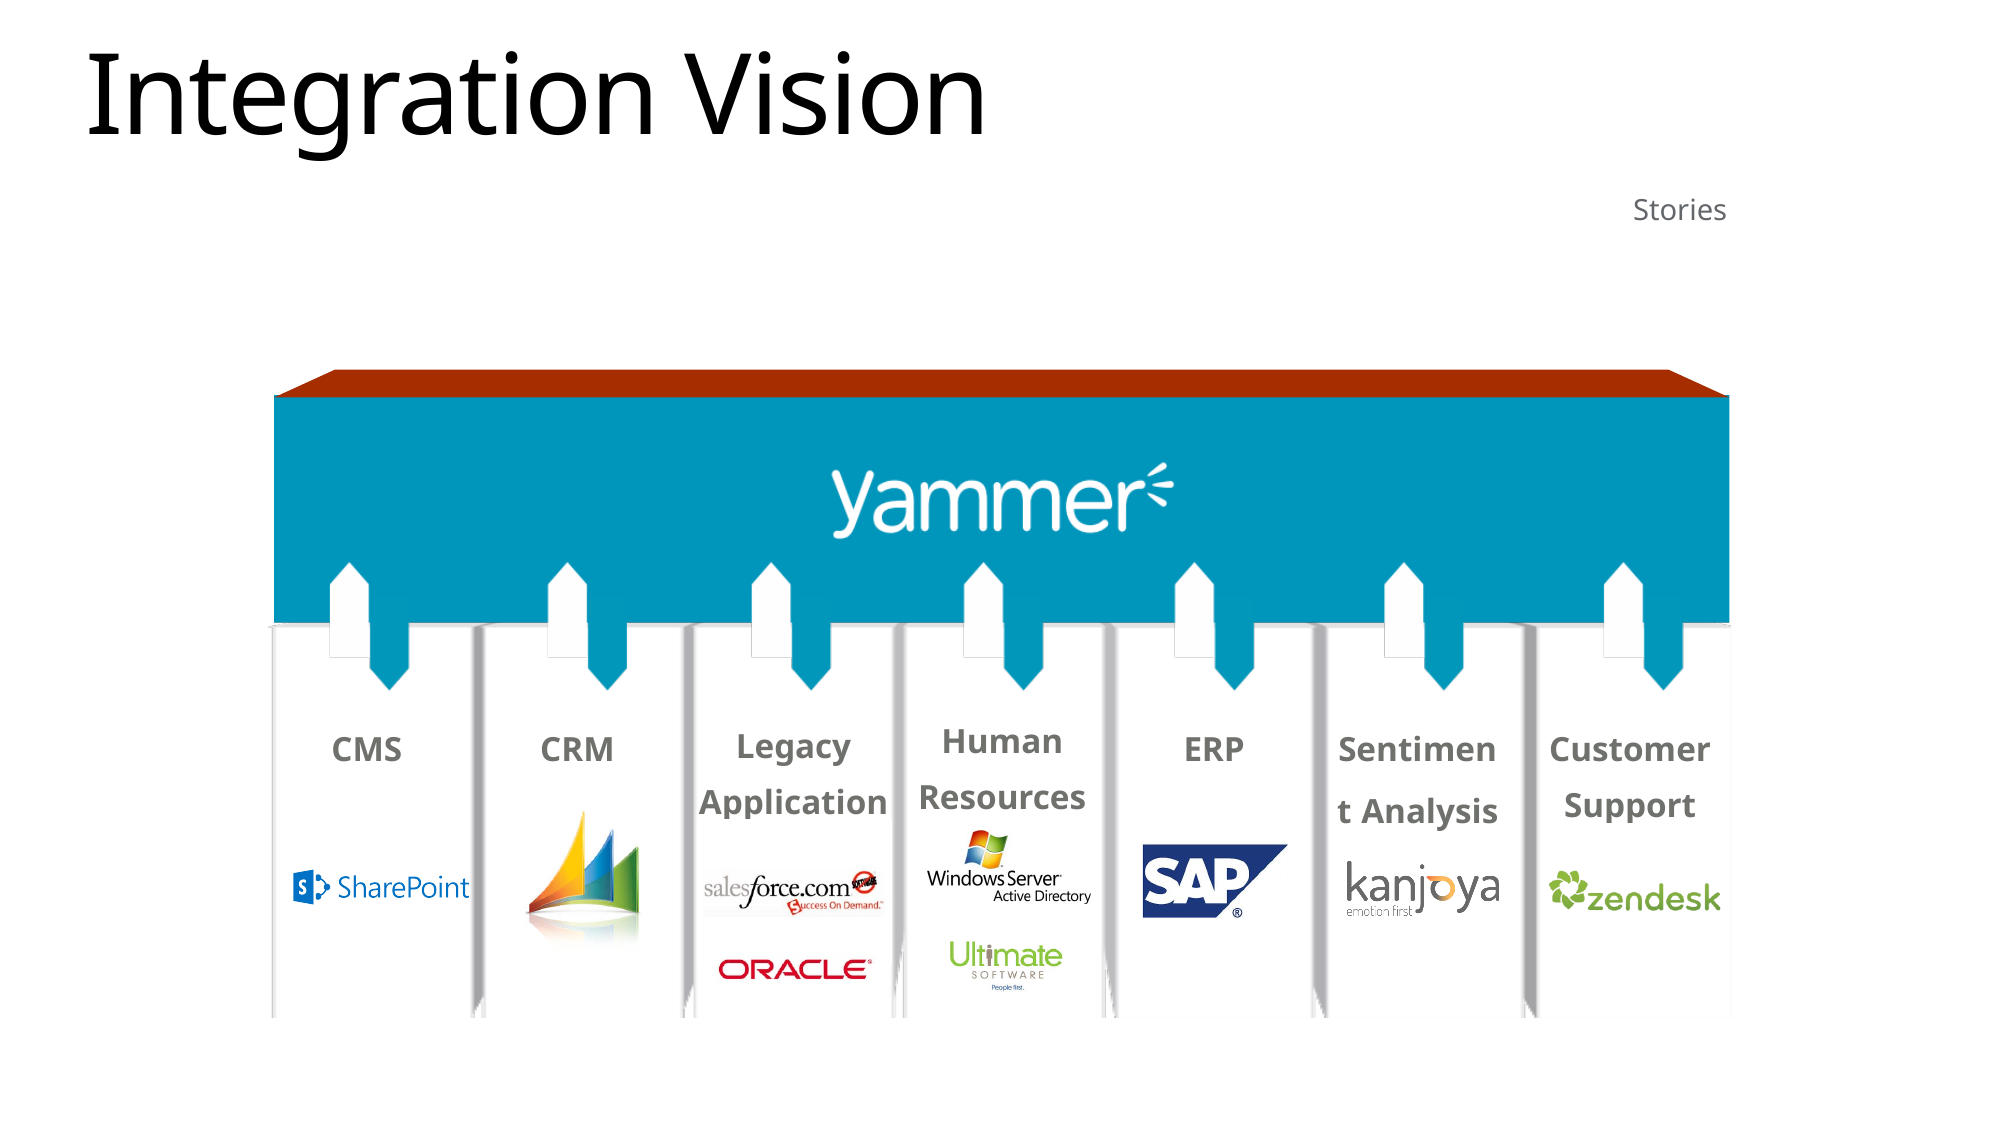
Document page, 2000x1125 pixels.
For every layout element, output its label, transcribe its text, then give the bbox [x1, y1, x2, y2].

picture [927, 830, 1091, 1027]
text_box Stories [1618, 184, 1792, 234]
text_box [267, 369, 1732, 1018]
picture [1141, 842, 1288, 919]
picture [1347, 861, 1500, 917]
picture [278, 853, 484, 920]
title Integration Vision [85, 37, 1914, 161]
picture [1544, 822, 1730, 962]
picture [697, 818, 892, 990]
picture [525, 811, 642, 953]
